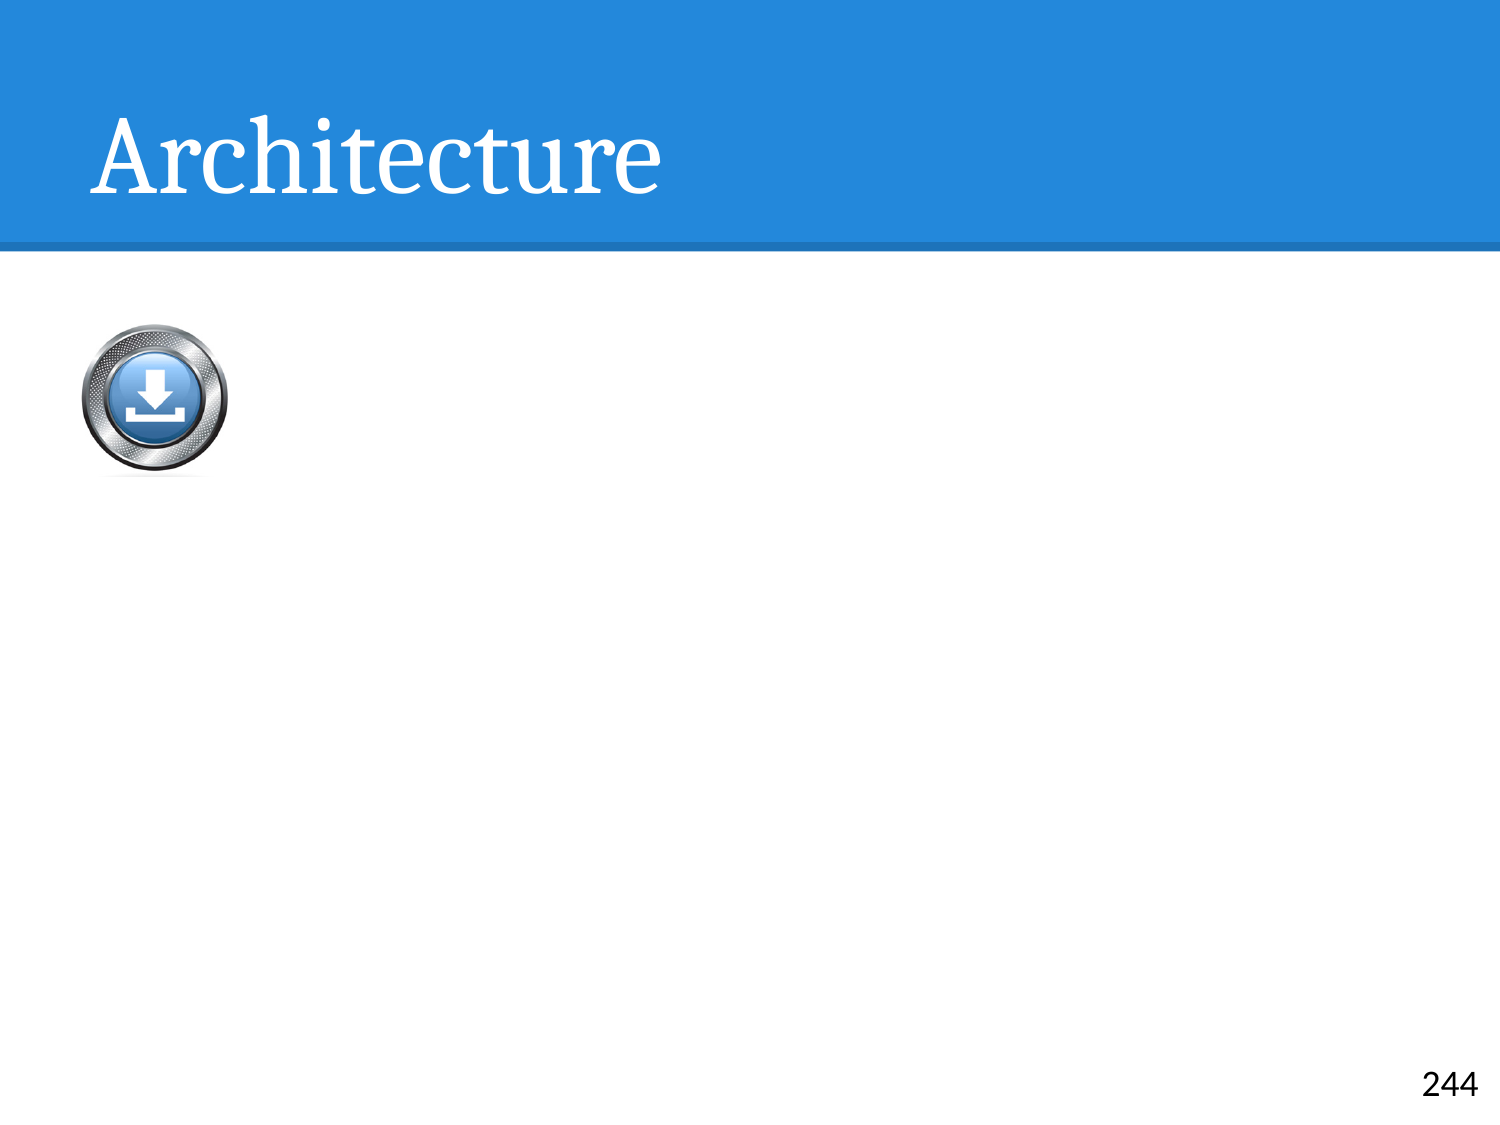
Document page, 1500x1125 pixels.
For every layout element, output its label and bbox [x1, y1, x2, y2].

slide_number [1403, 1038, 1494, 1125]
picture [74, 324, 235, 477]
title [75, 45, 1425, 233]
